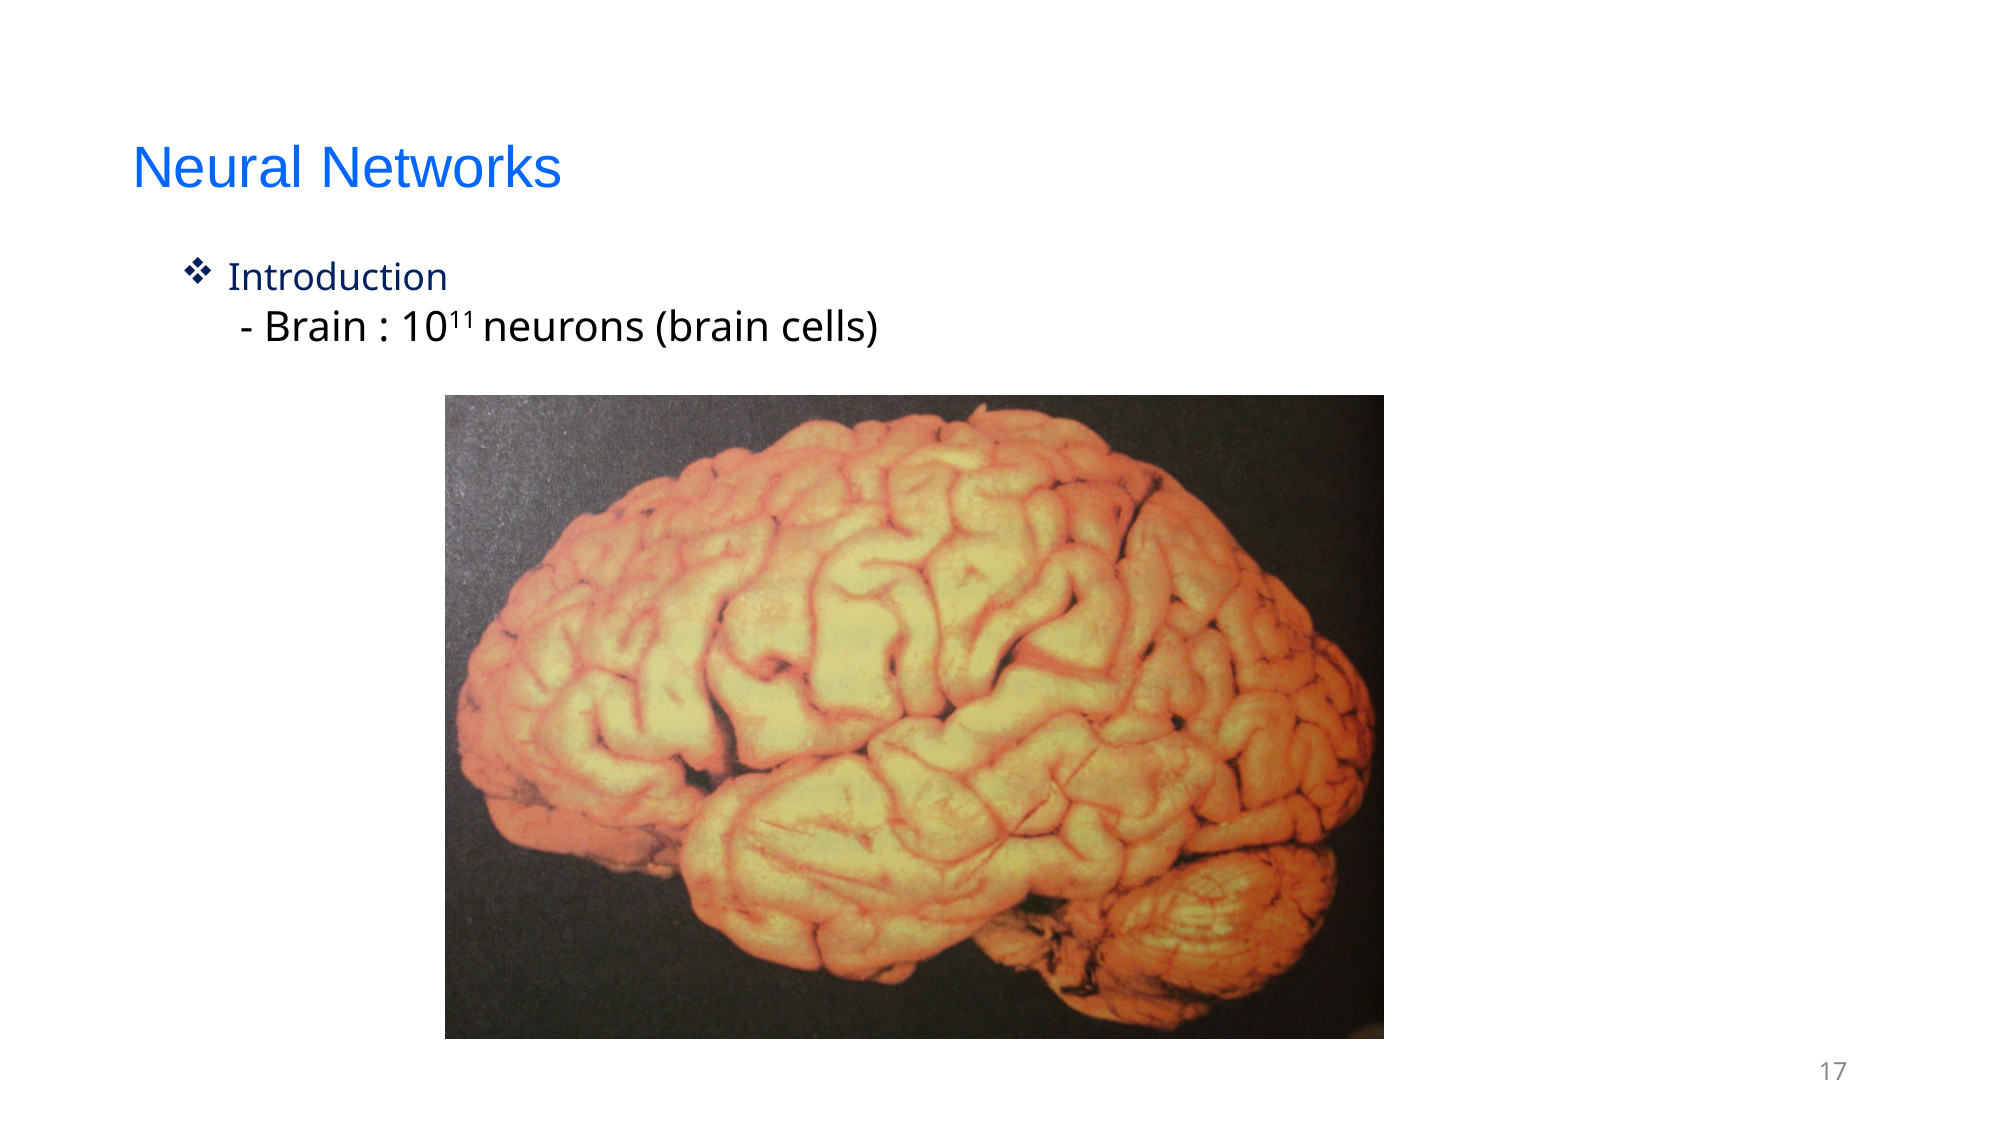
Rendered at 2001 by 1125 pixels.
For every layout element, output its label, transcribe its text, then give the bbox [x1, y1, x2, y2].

text_box - Brain : 1011 neurons (brain cells) [224, 297, 1575, 1071]
text_box Introduction [166, 223, 1275, 306]
slide_number 17 [1412, 1042, 1863, 1103]
picture [445, 394, 1384, 1039]
text_box Neural Networks [117, 86, 1883, 207]
